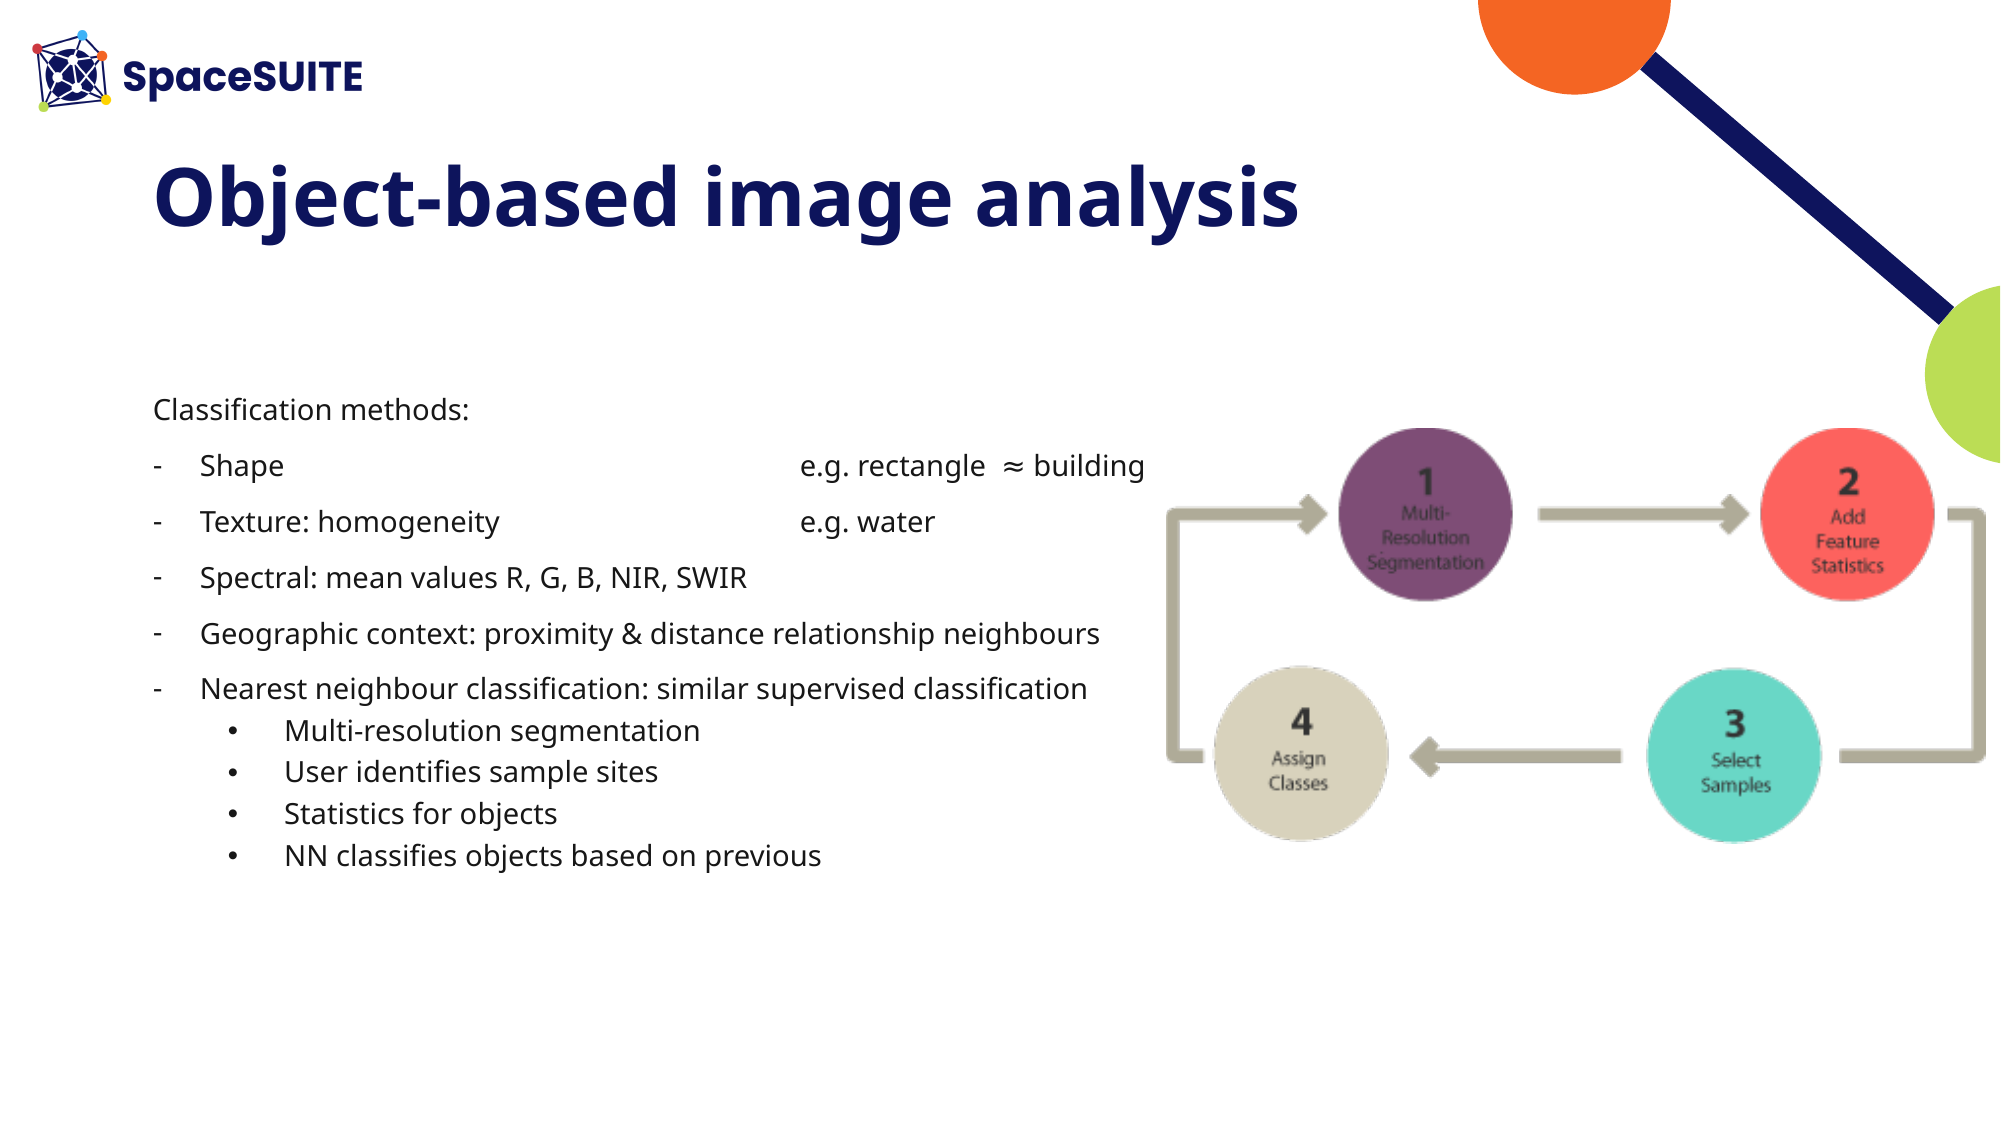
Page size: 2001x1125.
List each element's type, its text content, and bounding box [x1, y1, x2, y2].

picture [1166, 427, 1986, 844]
list Classification methods: Shape e.g. rectangle ≈ building Texture: homogeneity e.g. water Spectral: mean values R, G, B, NIR, SWIR Geographic context: proximity & distance relationship neighbours Nearest neighbour classification: similar supervised classification Multi-resolution segmentation User identifies sample sites Statistics for objects NN classifies objects based on previous [137, 384, 1842, 949]
picture [32, 30, 362, 112]
title Object-based image analysis [137, 138, 1672, 251]
